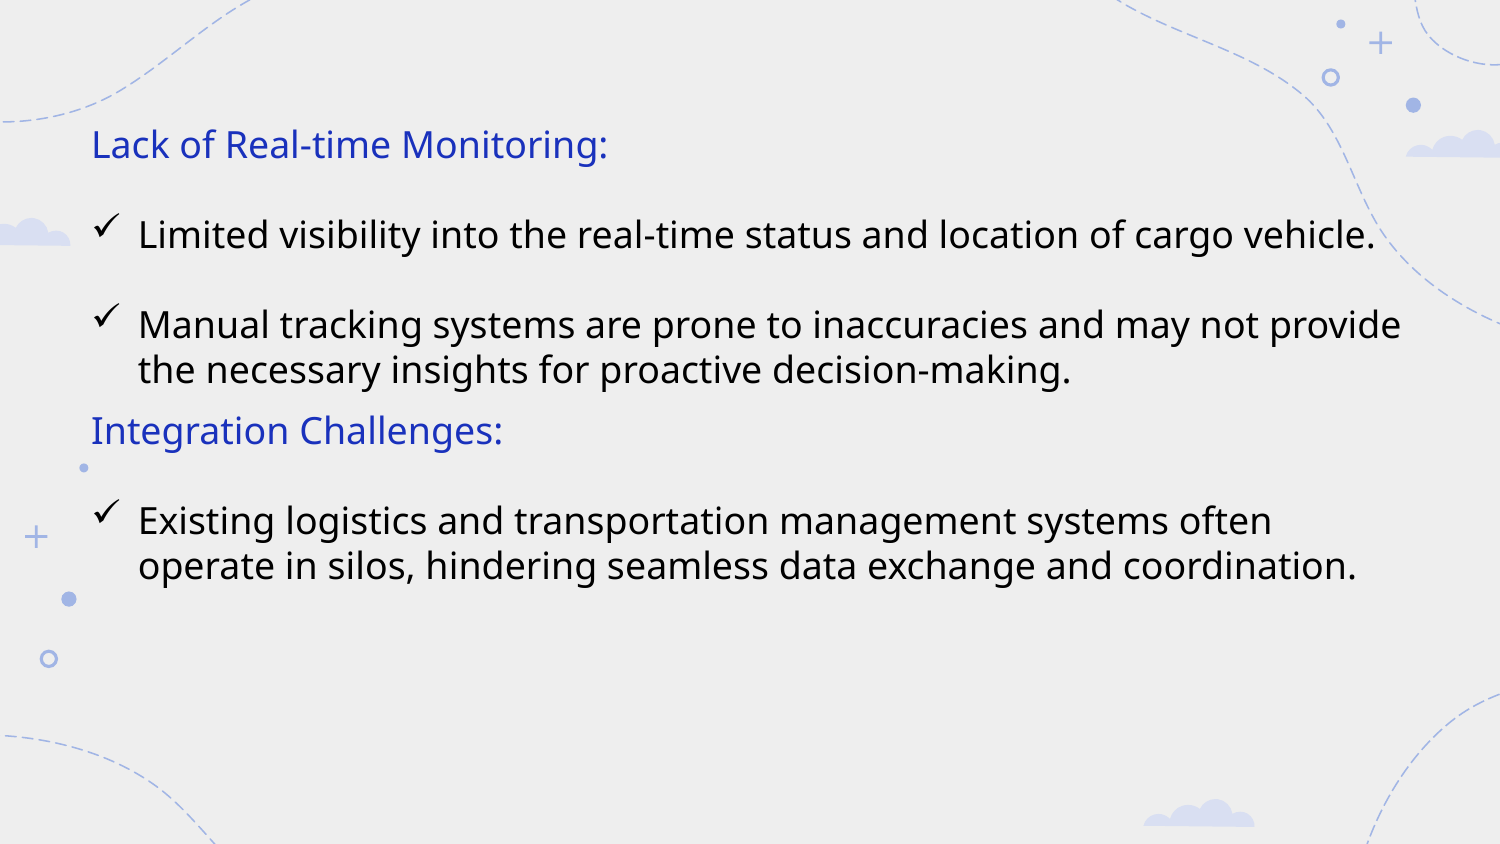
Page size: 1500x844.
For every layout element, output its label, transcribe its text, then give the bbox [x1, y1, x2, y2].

text_box Lack of Real-time Monitoring: Limited visibility into the real-time status and location of cargo vehicle. Manual tracking systems are prone to inaccuracies and may not provide the necessary insights for proactive decision-making. [76, 113, 1451, 398]
text_box Integration Challenges: Existing logistics and transportation management systems often operate in silos, hindering seamless data exchange and coordination. [76, 399, 1392, 595]
